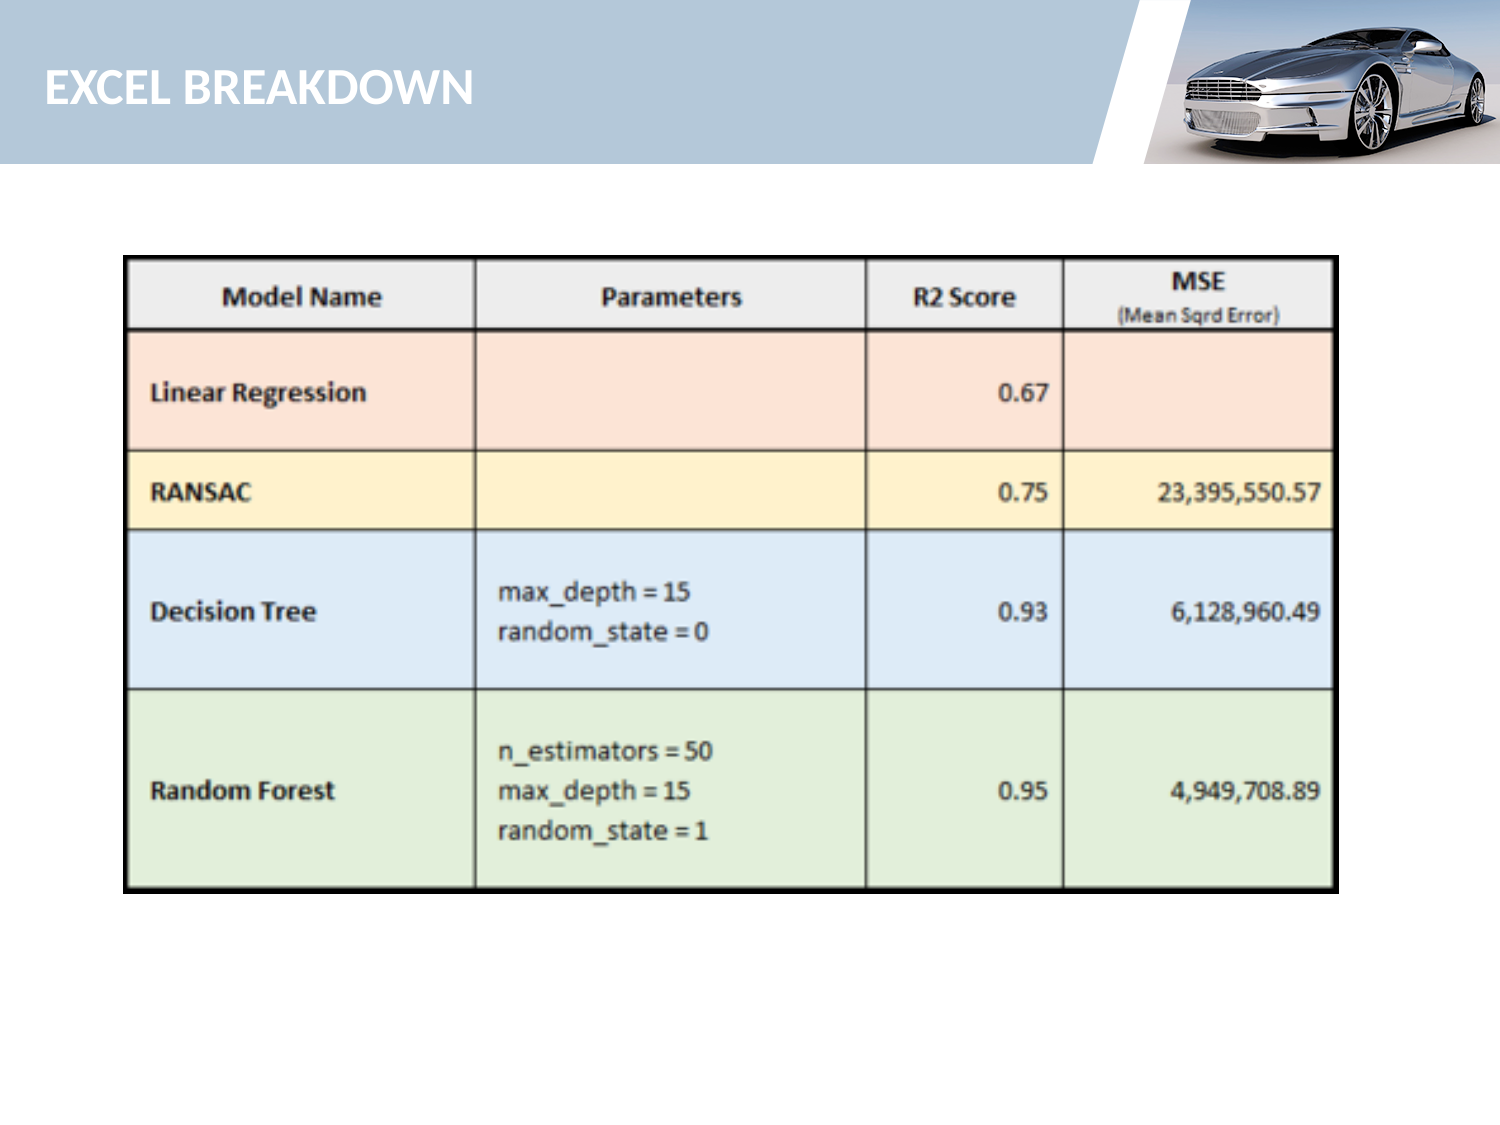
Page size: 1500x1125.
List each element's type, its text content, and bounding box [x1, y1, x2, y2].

picture [0, 0, 1500, 1125]
title EXCEL BREAKDOWN [29, 18, 1287, 150]
